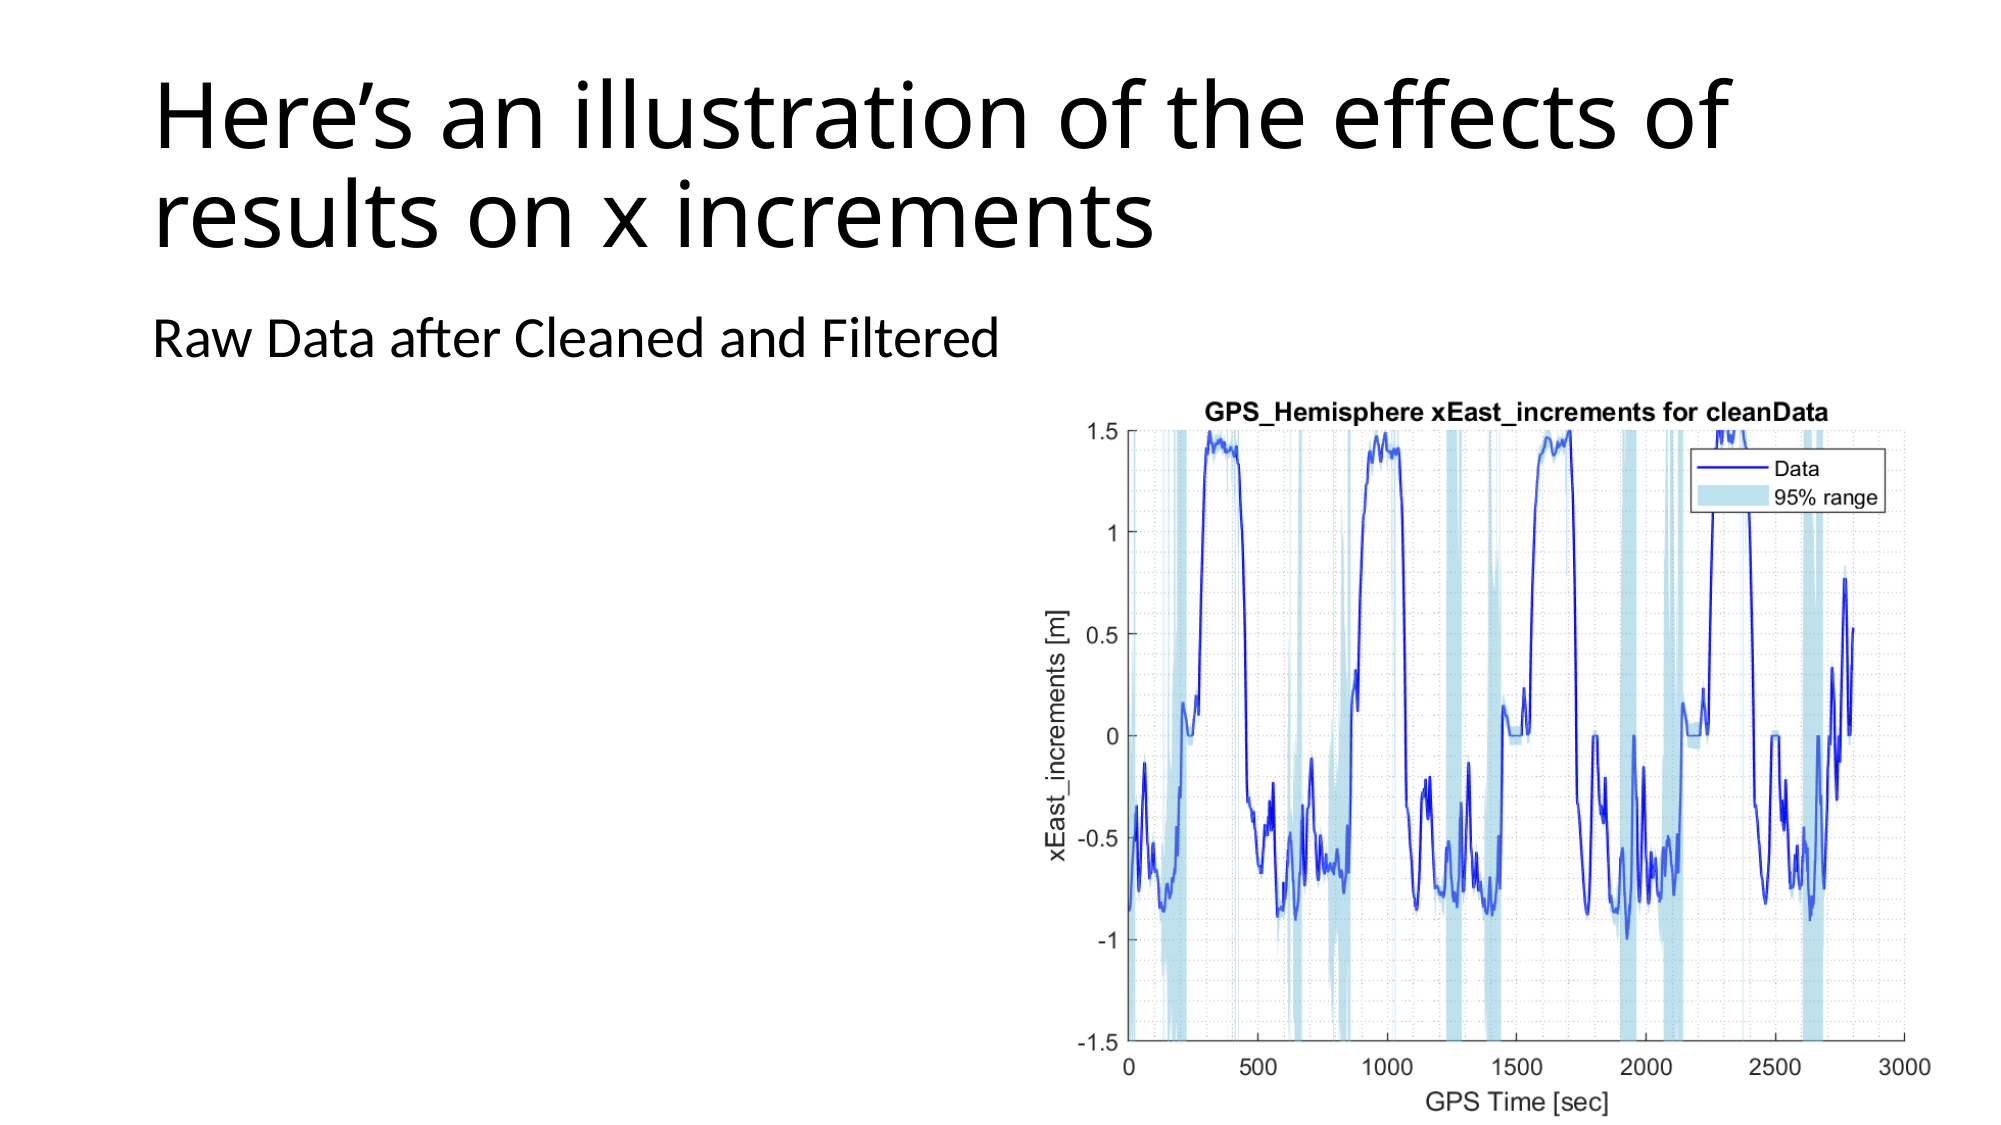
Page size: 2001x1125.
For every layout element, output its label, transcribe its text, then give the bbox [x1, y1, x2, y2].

list Raw Data after Cleaned and Filtered [137, 299, 1863, 1014]
title Here’s an illustration of the effects of results on x increments [137, 59, 1863, 278]
picture [999, 374, 2000, 1125]
